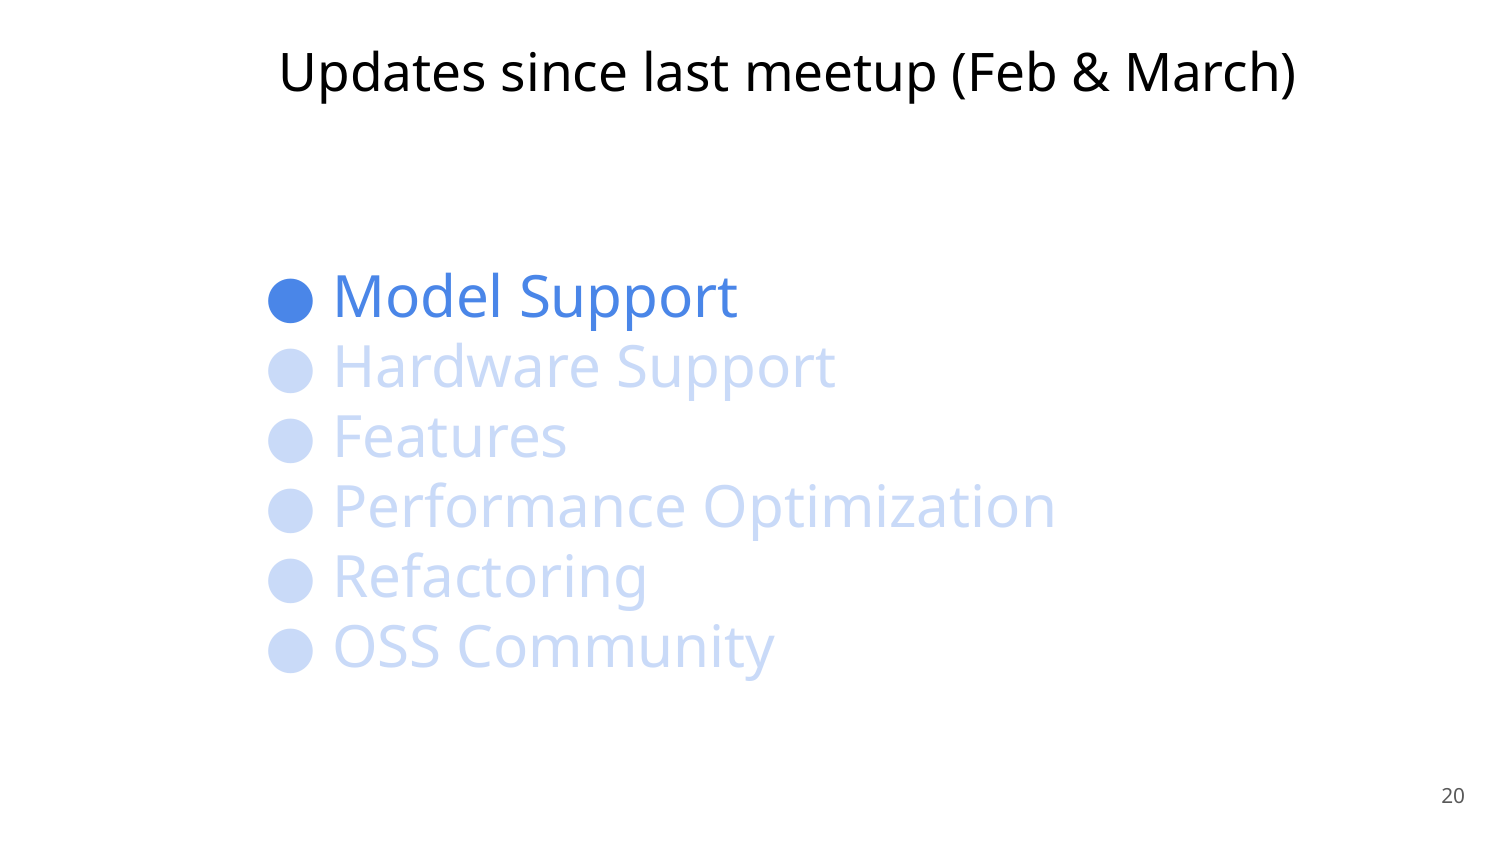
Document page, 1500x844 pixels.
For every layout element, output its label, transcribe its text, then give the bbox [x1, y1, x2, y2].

title Updates since last meetup (Feb & March) [51, 23, 1449, 117]
slide_number ‹#› [1389, 764, 1480, 830]
list Model Support Hardware Support Features Performance Optimization Refactoring OSS Community [242, 134, 1258, 804]
